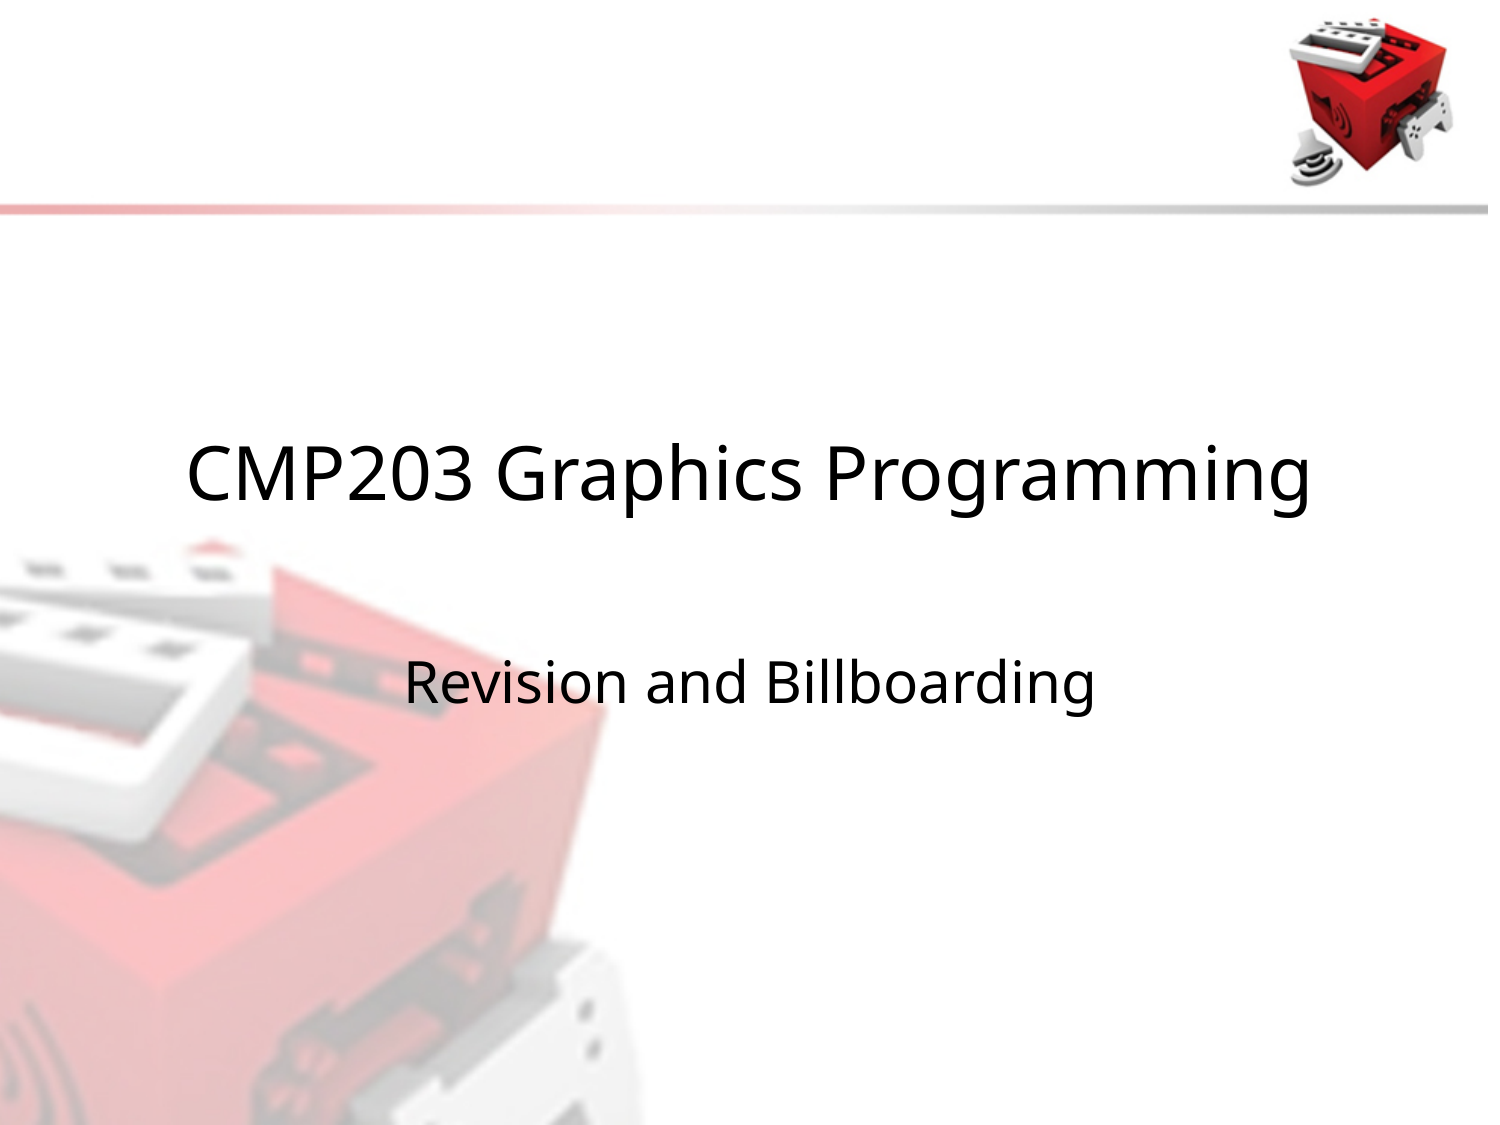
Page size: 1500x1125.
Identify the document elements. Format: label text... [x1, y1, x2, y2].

picture [0, 1, 1488, 1125]
title CMP203 Graphics Programming [112, 349, 1388, 591]
subtitle Revision and Billboarding [225, 637, 1275, 925]
